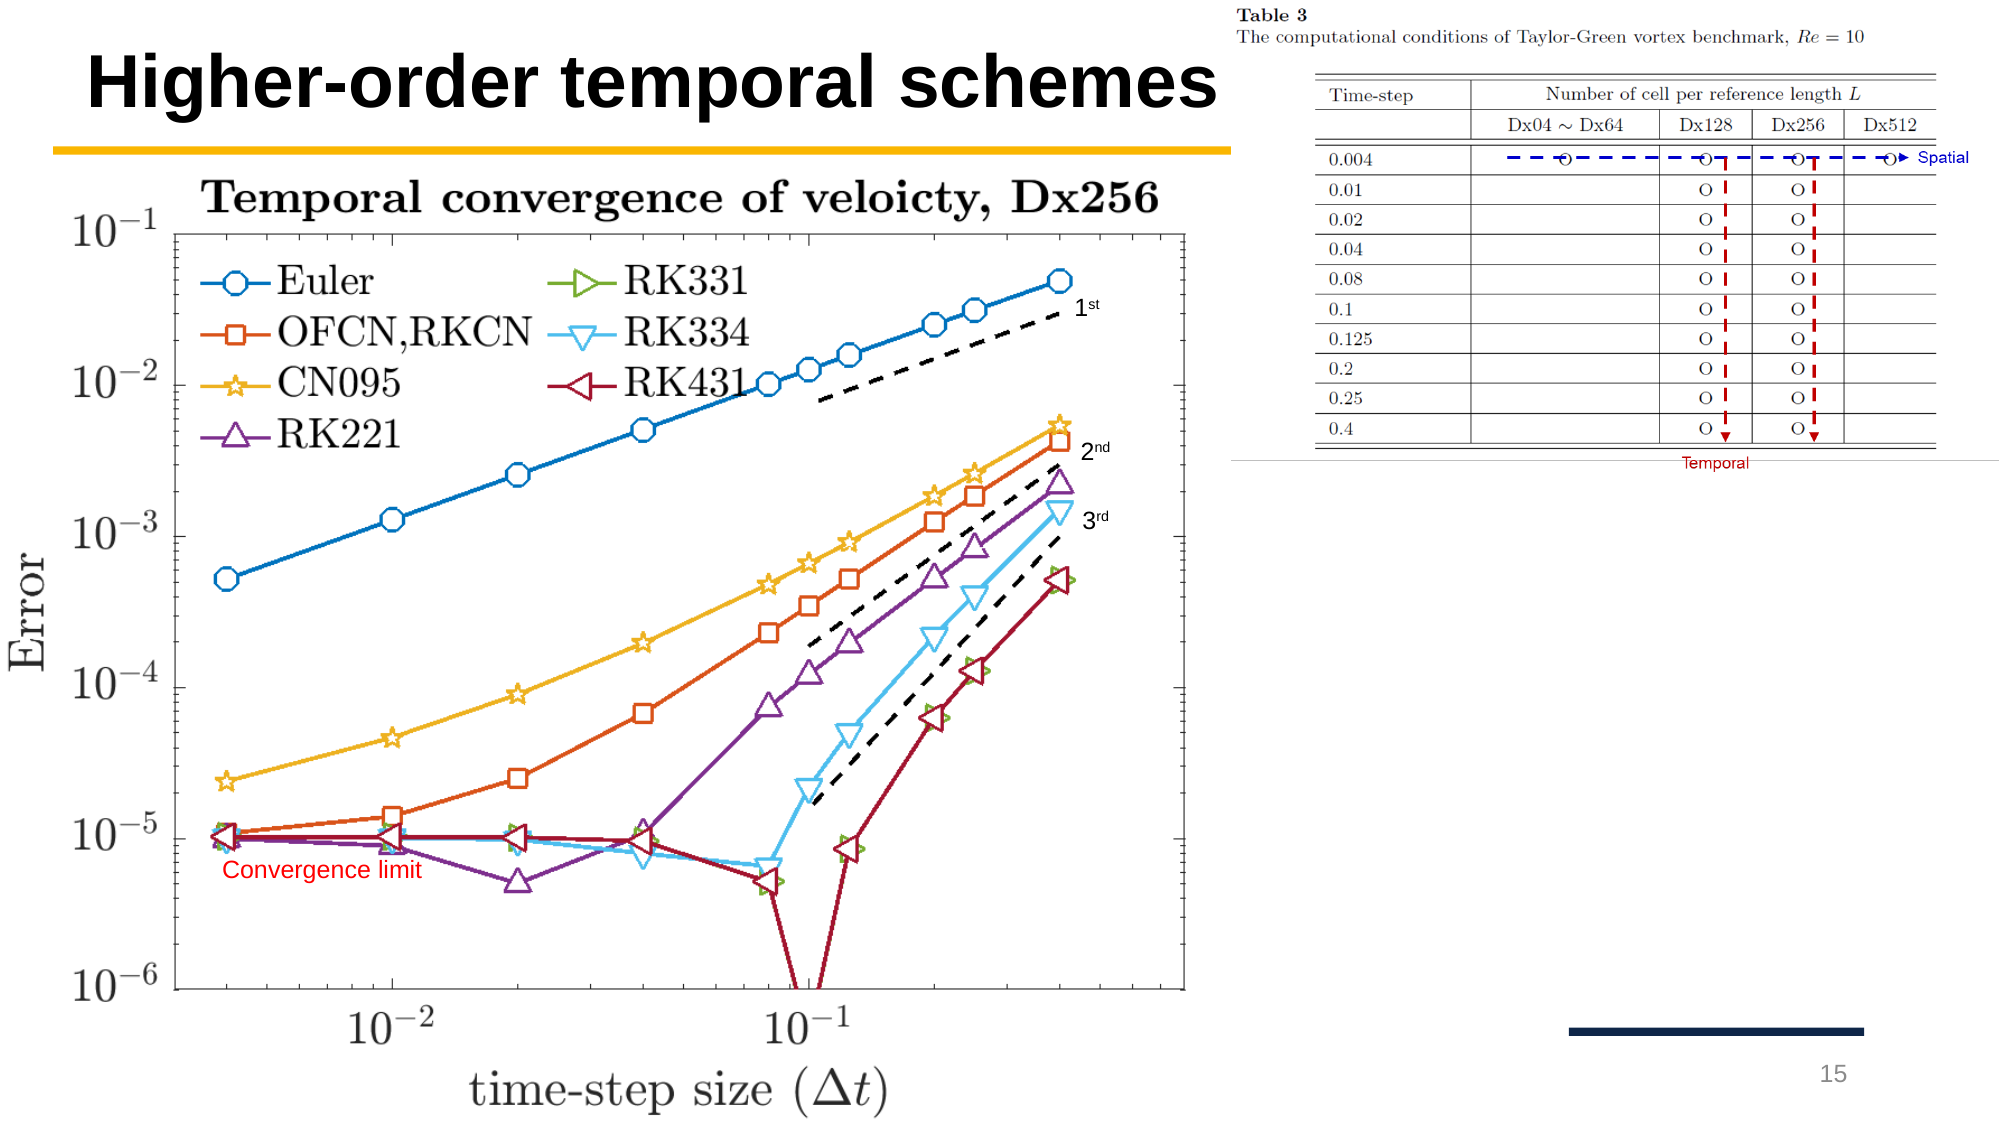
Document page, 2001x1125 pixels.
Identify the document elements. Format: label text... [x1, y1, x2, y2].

picture [1, 0, 1999, 1124]
slide_number 15 [1412, 1042, 1863, 1103]
title Higher-order temporal schemes [71, 28, 1231, 138]
